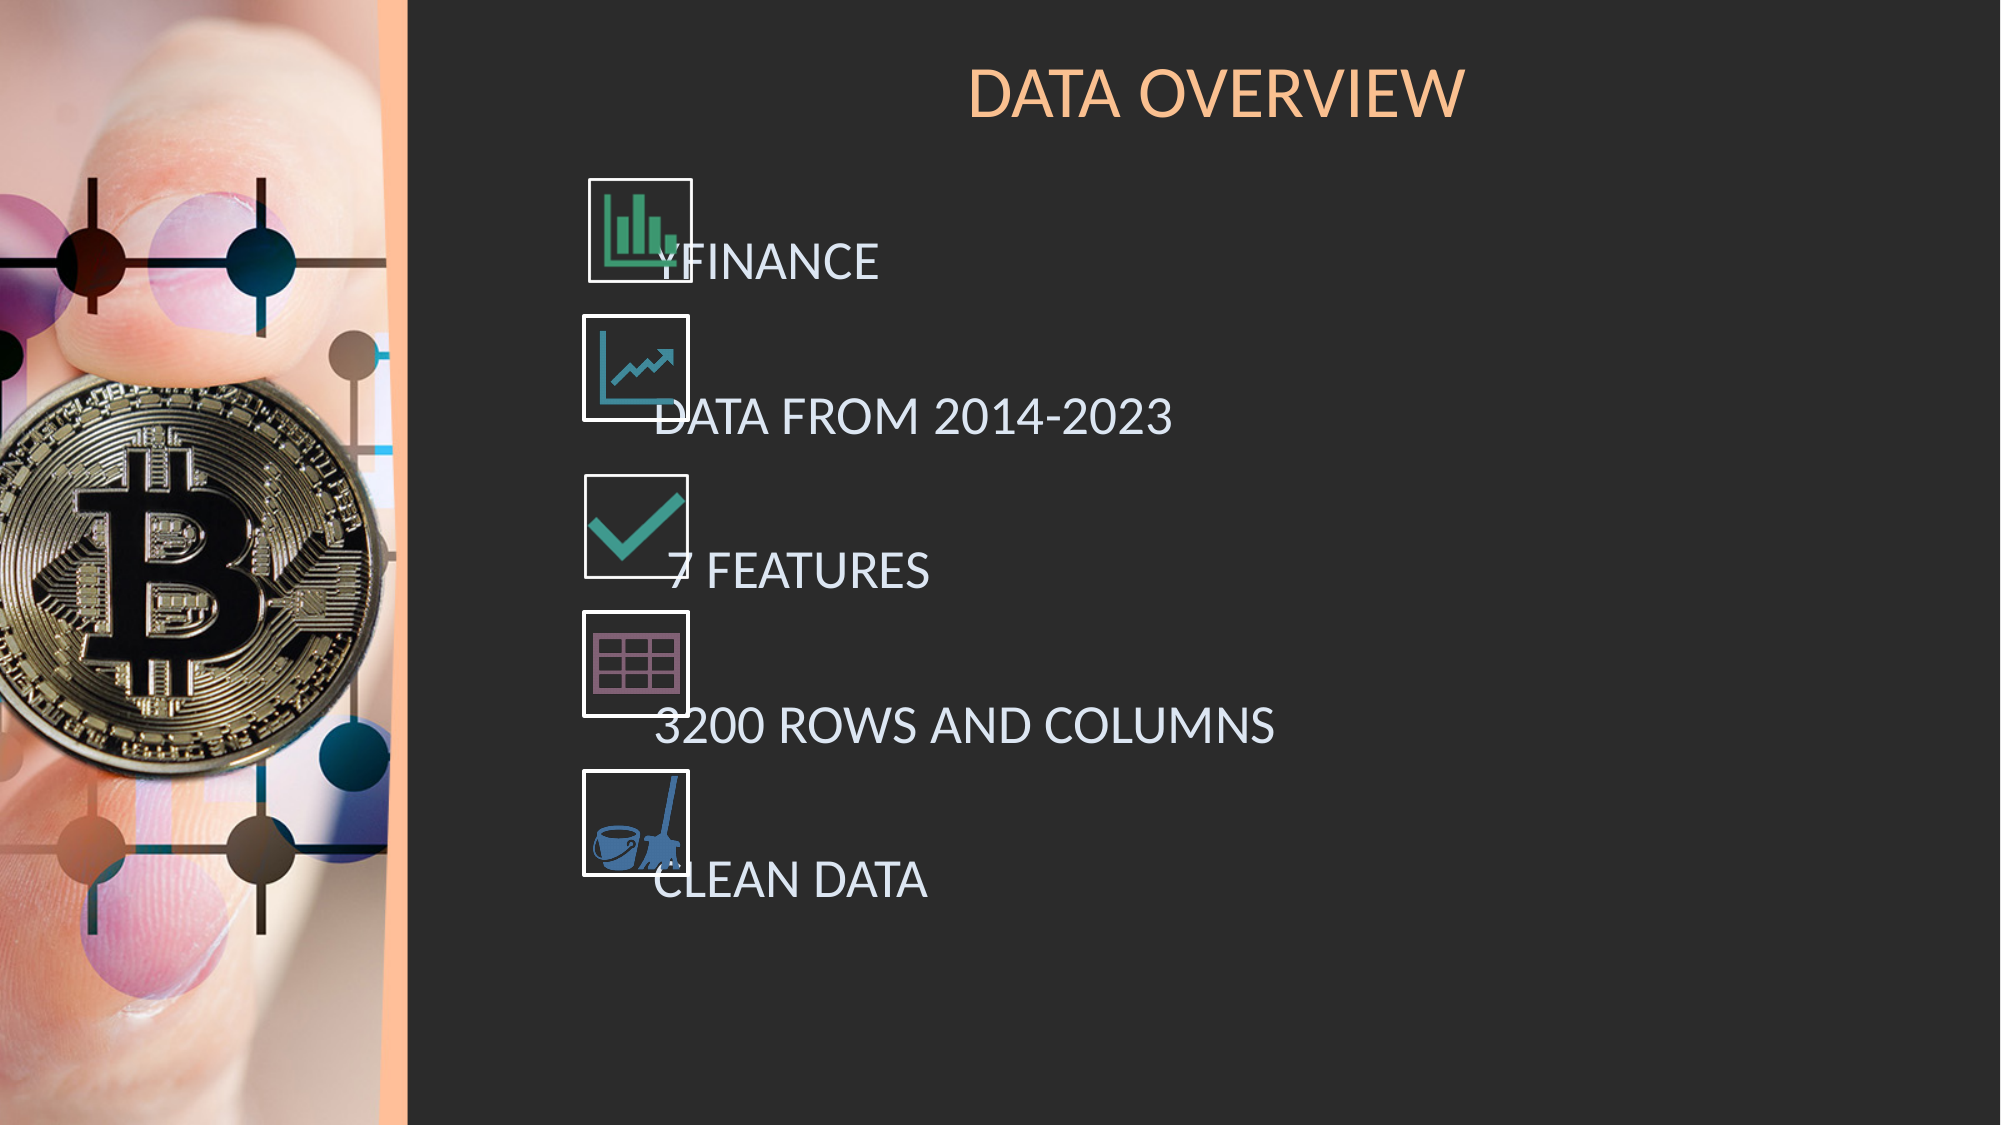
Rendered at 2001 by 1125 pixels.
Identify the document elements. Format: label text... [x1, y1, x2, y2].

text_box [582, 769, 690, 877]
list YFINANCE DATA FROM 2014-2023 7 FEATURES 3200 ROWS AND COLUMNS CLEAN DATA [532, 139, 1949, 1078]
picture [0, 0, 2001, 1125]
title DATA OVERVIEW [532, 35, 1902, 139]
text_box [582, 314, 690, 422]
text_box [582, 610, 690, 718]
